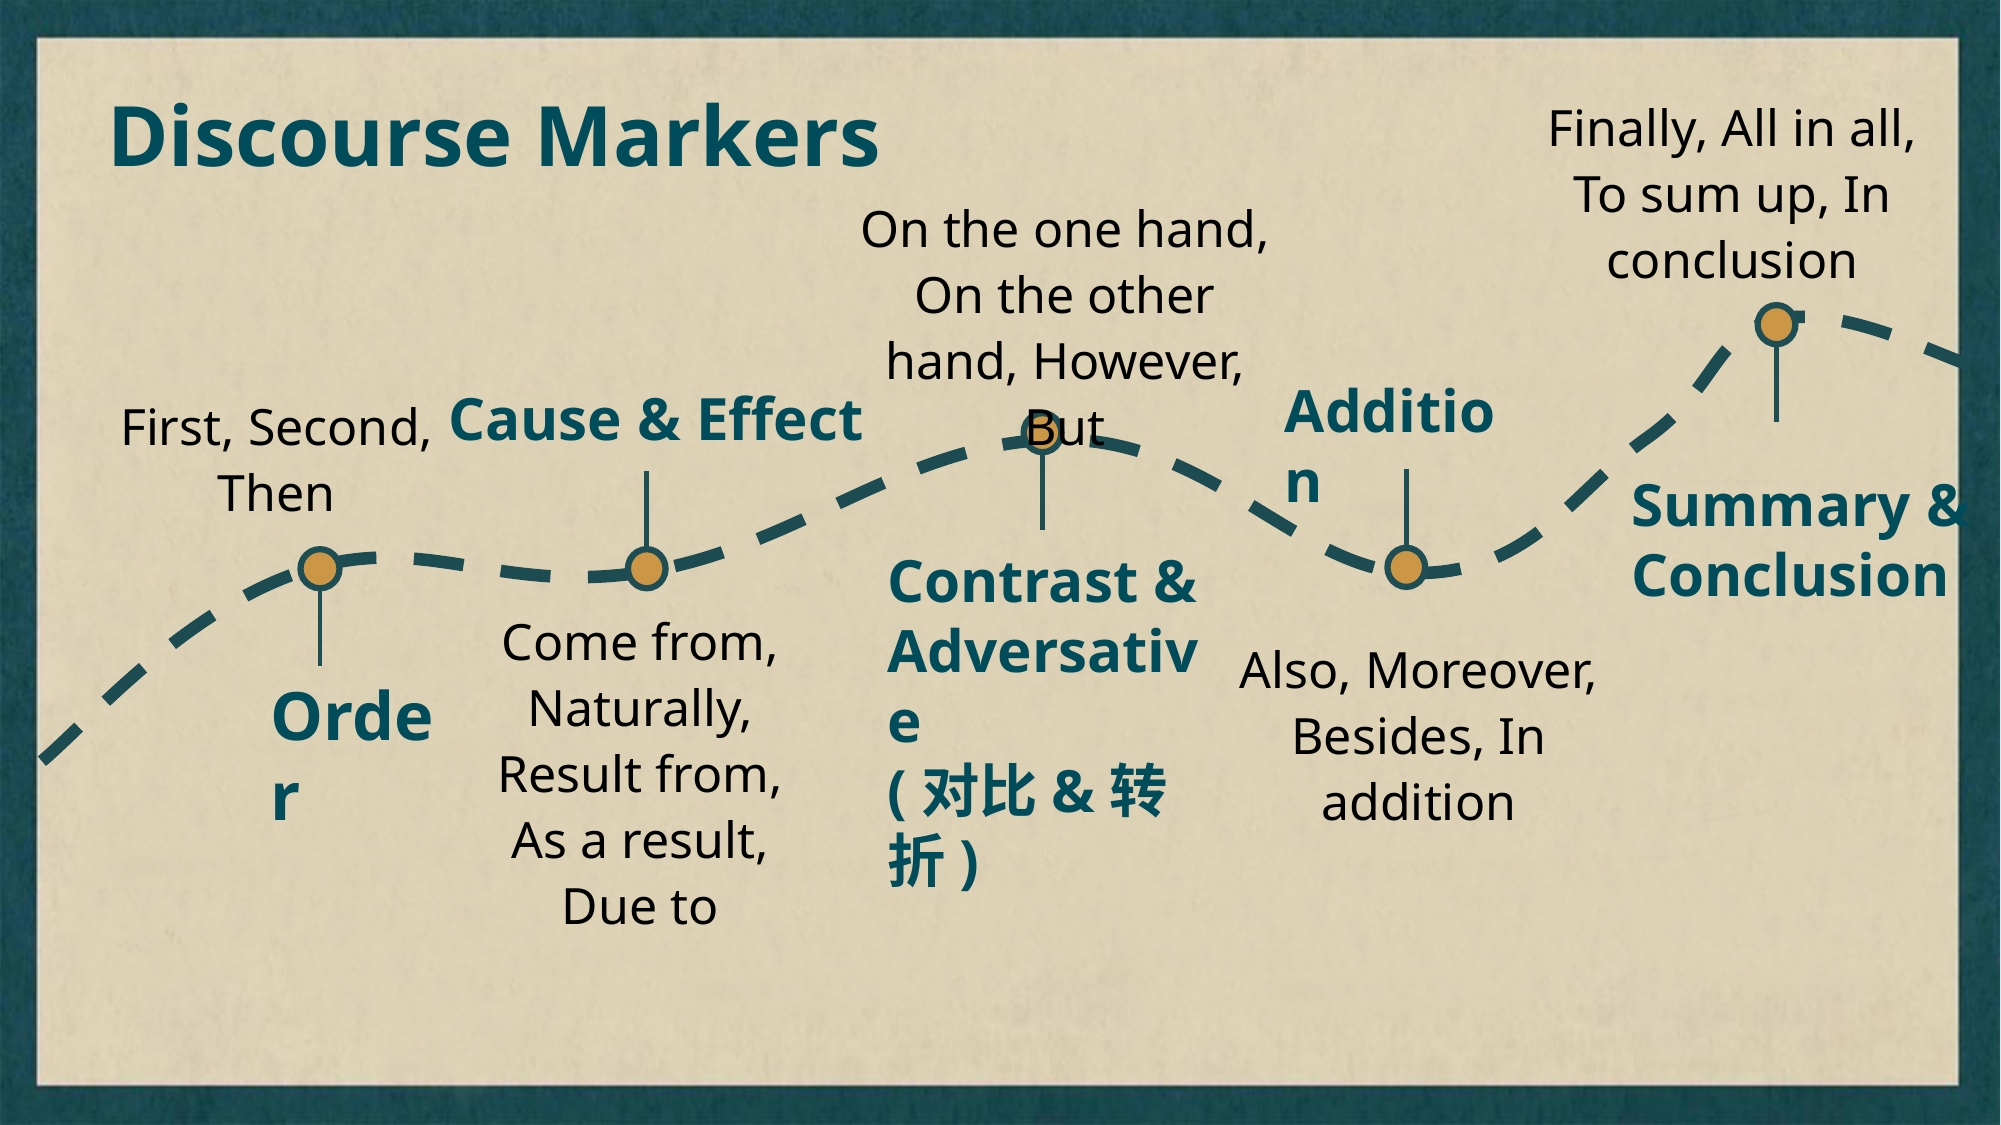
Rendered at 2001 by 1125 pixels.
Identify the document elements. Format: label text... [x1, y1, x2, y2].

text_box Discourse Markers [76, 75, 913, 185]
text_box [41, 572, 318, 762]
text_box Also, Moreover, Besides, In addition [1221, 625, 1617, 838]
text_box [627, 470, 666, 589]
text_box First, Second, Then [54, 382, 499, 529]
text_box Addition [1270, 366, 1543, 522]
text_box [1796, 316, 1970, 401]
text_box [1757, 304, 1796, 423]
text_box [1387, 469, 1426, 587]
text_box [1426, 327, 1757, 573]
text_box Order [255, 666, 454, 841]
text_box Finally, All in all, To sum up, In conclusion [1512, 83, 1953, 296]
text_box Come from, Naturally, Result from, As a result, Due to [454, 597, 827, 943]
text_box Contrast & Adversative (对比&转折) [872, 536, 1244, 902]
text_box Summary & Conclusion [1616, 460, 2000, 616]
text_box [322, 463, 1270, 666]
text_box On the one hand, On the other hand, However, But [826, 184, 1305, 463]
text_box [1023, 412, 1062, 531]
text_box [1278, 522, 1387, 570]
picture [0, 0, 2001, 1125]
text_box [299, 548, 341, 590]
text_box Cause & Effect [433, 374, 826, 460]
